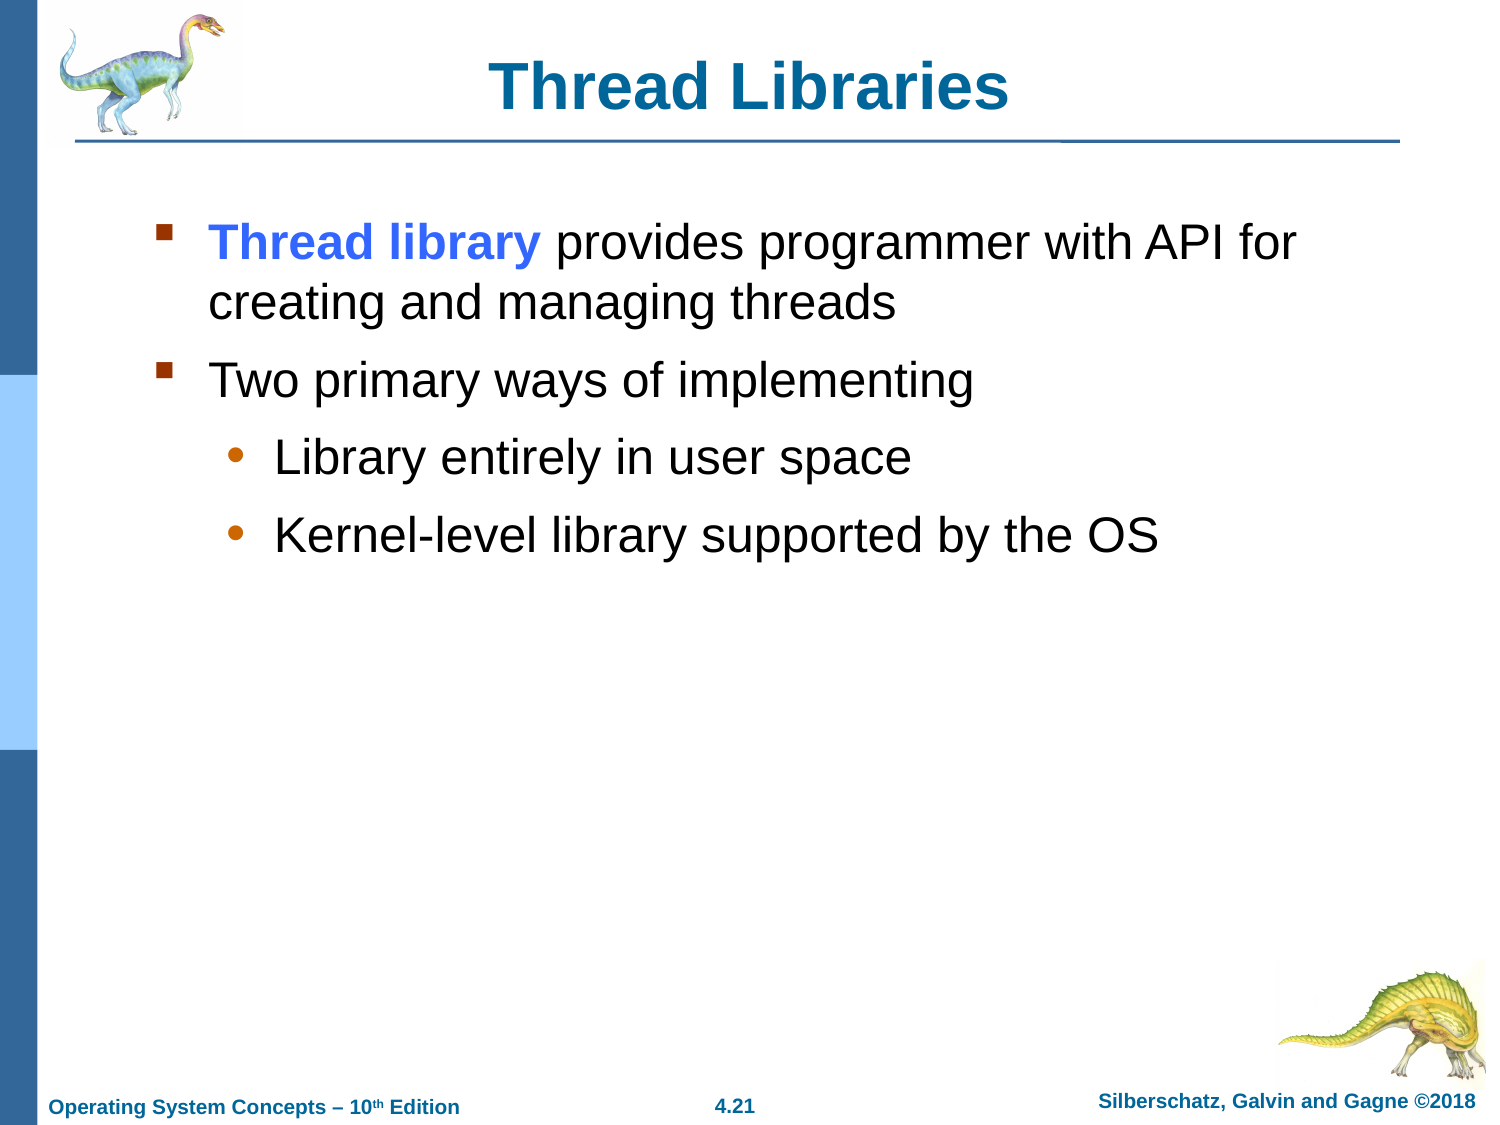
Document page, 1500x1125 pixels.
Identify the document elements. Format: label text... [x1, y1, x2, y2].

picture [1275, 959, 1486, 1090]
picture [46, 0, 243, 149]
list Thread library provides programmer with API for creating and managing threads Two primary ways of implementing Library entirely in user space Kernel-level library supported by the OS [136, 202, 1401, 946]
title Thread Libraries [75, 35, 1425, 131]
